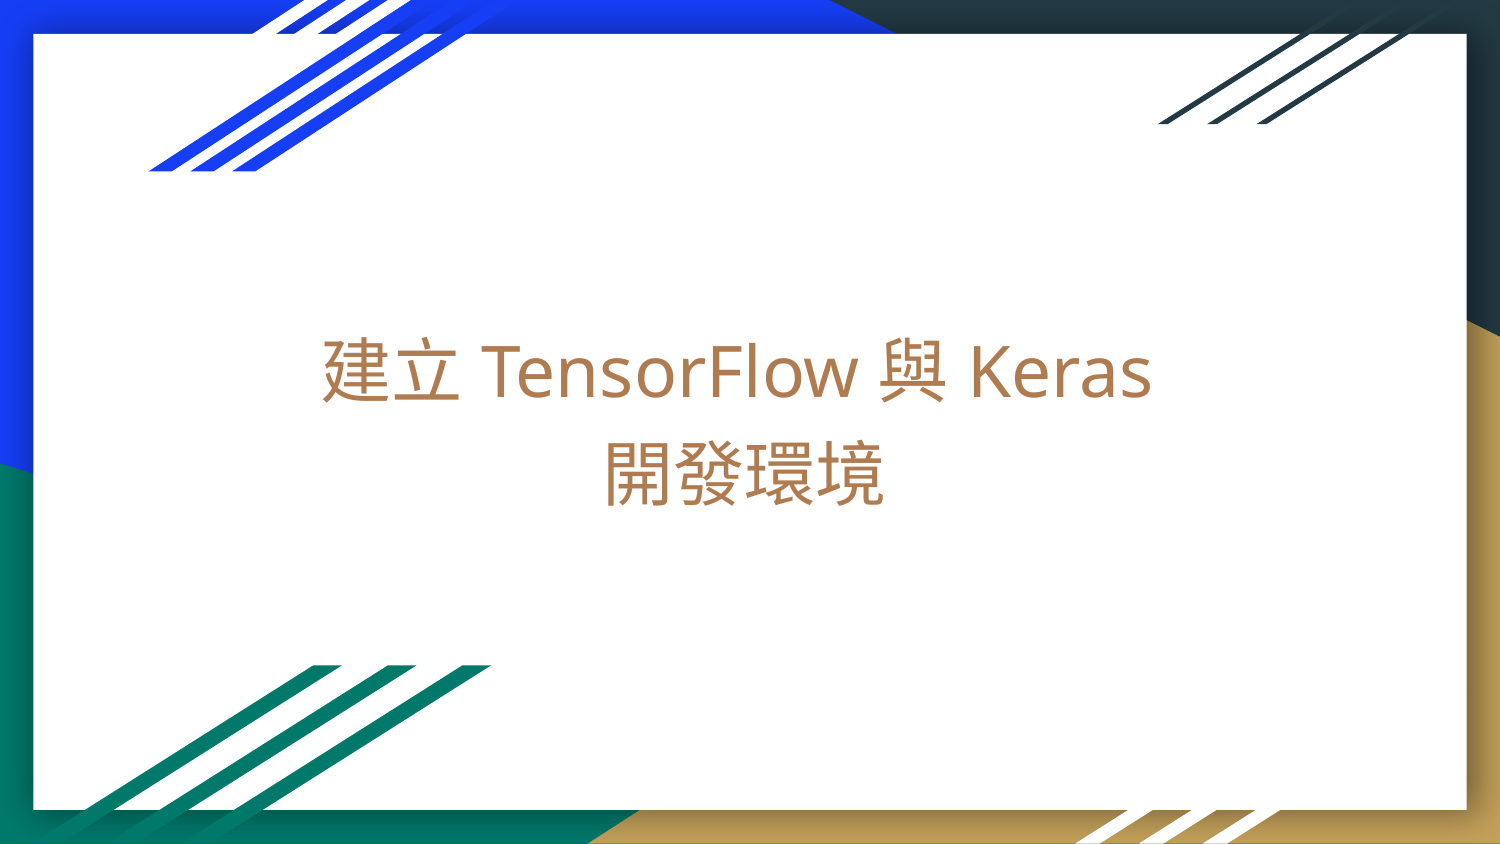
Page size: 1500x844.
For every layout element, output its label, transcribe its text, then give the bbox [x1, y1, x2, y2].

title 建立TensorFlow與Keras開發環境 [304, 298, 1185, 537]
